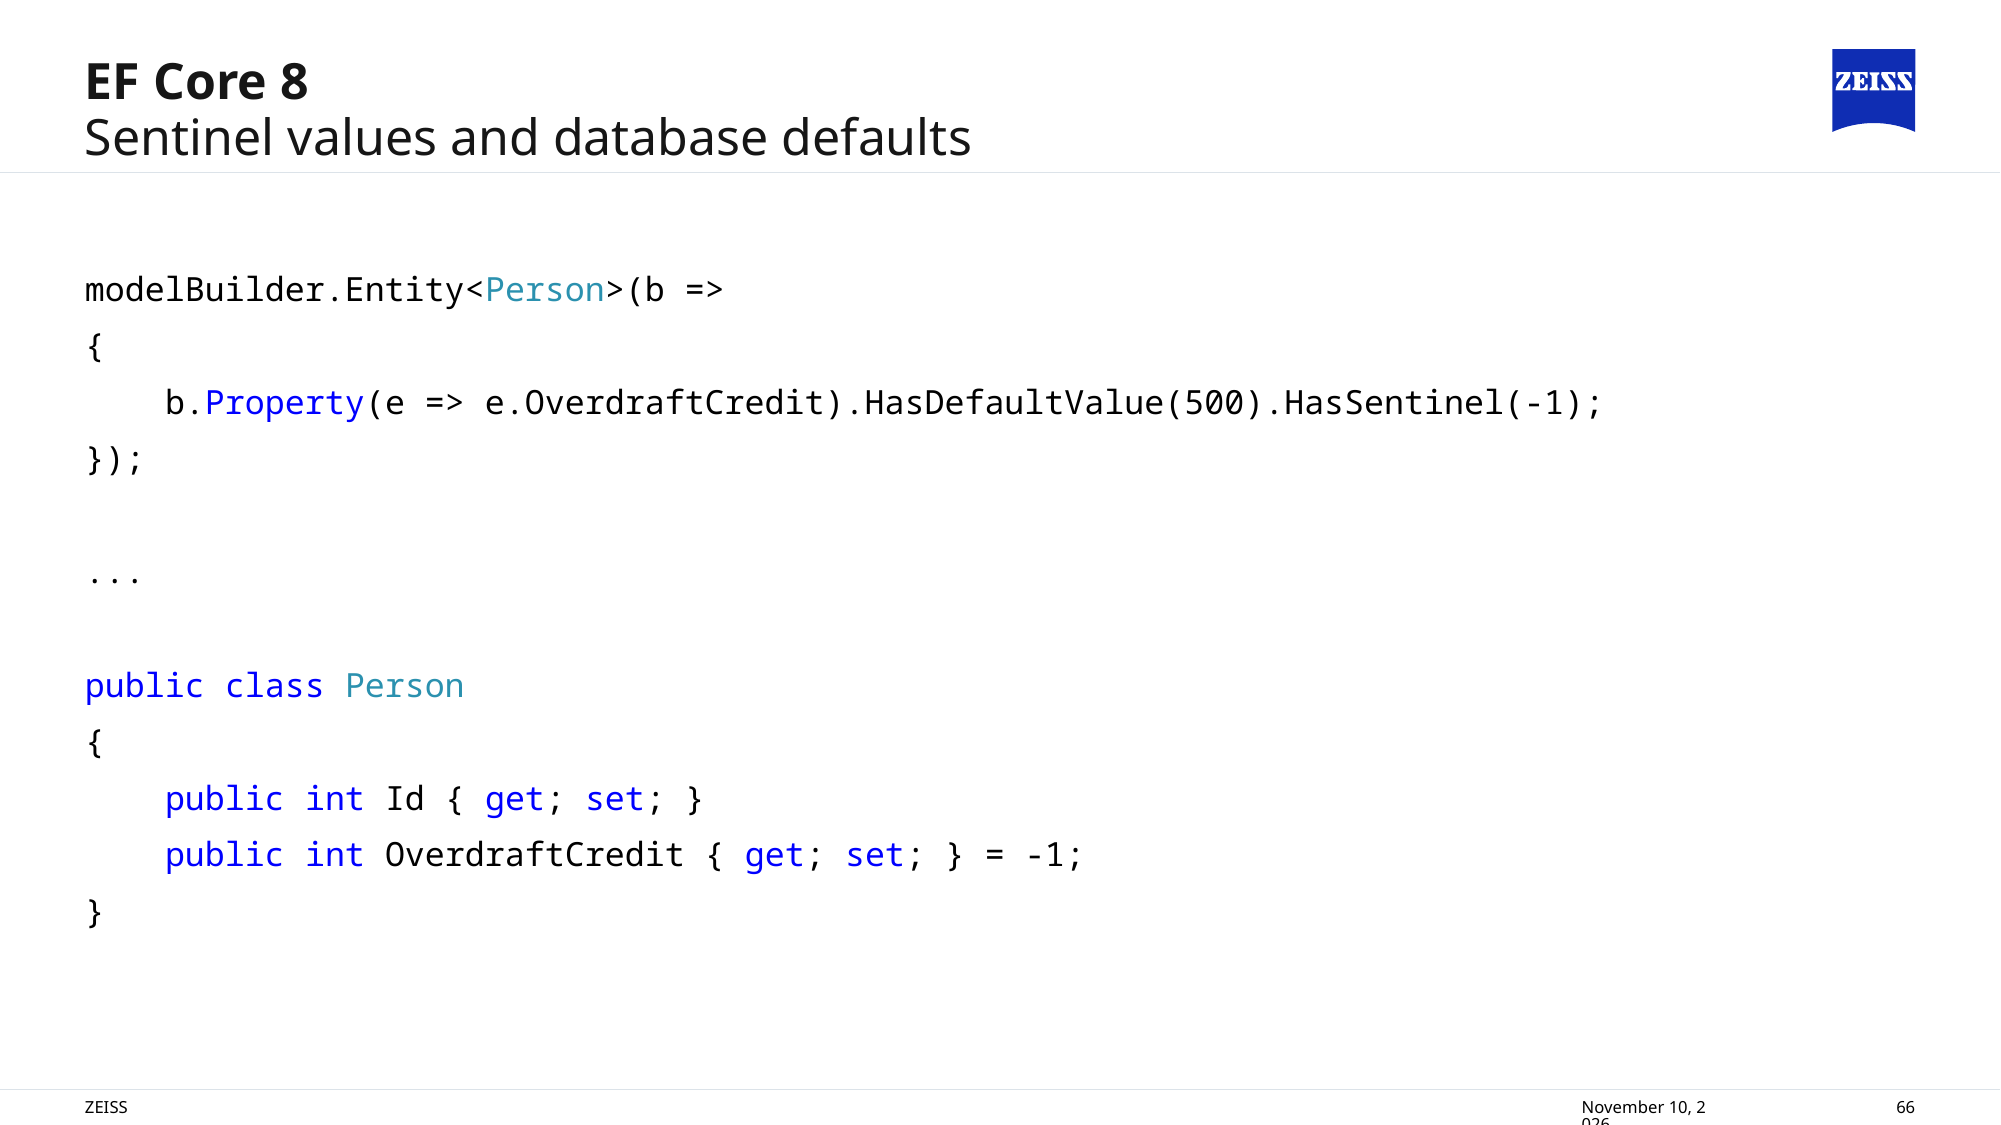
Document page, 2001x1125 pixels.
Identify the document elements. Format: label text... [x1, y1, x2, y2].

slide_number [1581, 1097, 1710, 1118]
title EF Core 8 [85, 49, 1683, 105]
footer ZEISS [85, 1097, 724, 1118]
slide_number 66 [1885, 1097, 1916, 1118]
list modelBuilder.Entity<Person>(b => { b.Property(e => e.OverdraftCredit).HasDefaultValue(500).HasSentinel(-1); }); ... public class Person { public int Id { get; set; } public int OverdraftCredit { get; set; } = -1; } [85, 267, 1916, 1000]
list Sentinel values and database defaults [85, 105, 1683, 167]
